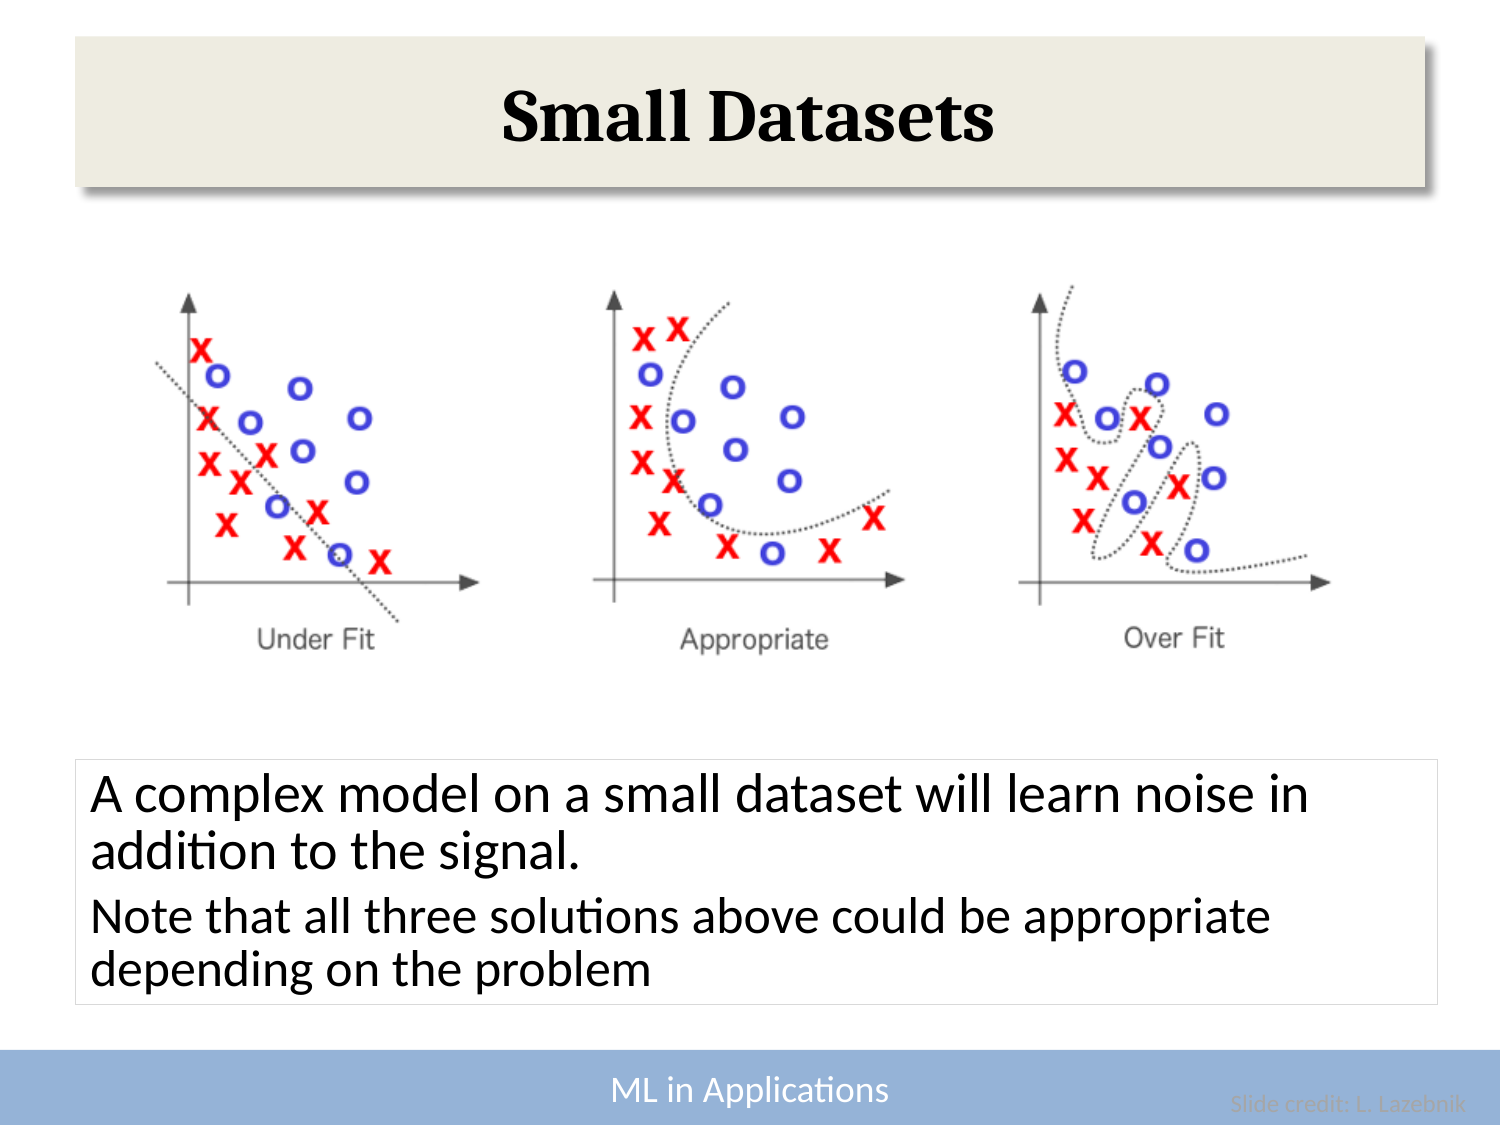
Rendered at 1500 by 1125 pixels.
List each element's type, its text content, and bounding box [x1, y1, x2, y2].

picture [124, 268, 1376, 678]
text_box Slide credit: L. Lazebnik [1215, 1079, 1482, 1125]
list A complex model on a small dataset will learn noise in addition to the signal. Note that all three solutions above could be appropriate depending on the problem [75, 759, 1438, 1005]
title Small Datasets [75, 36, 1425, 187]
